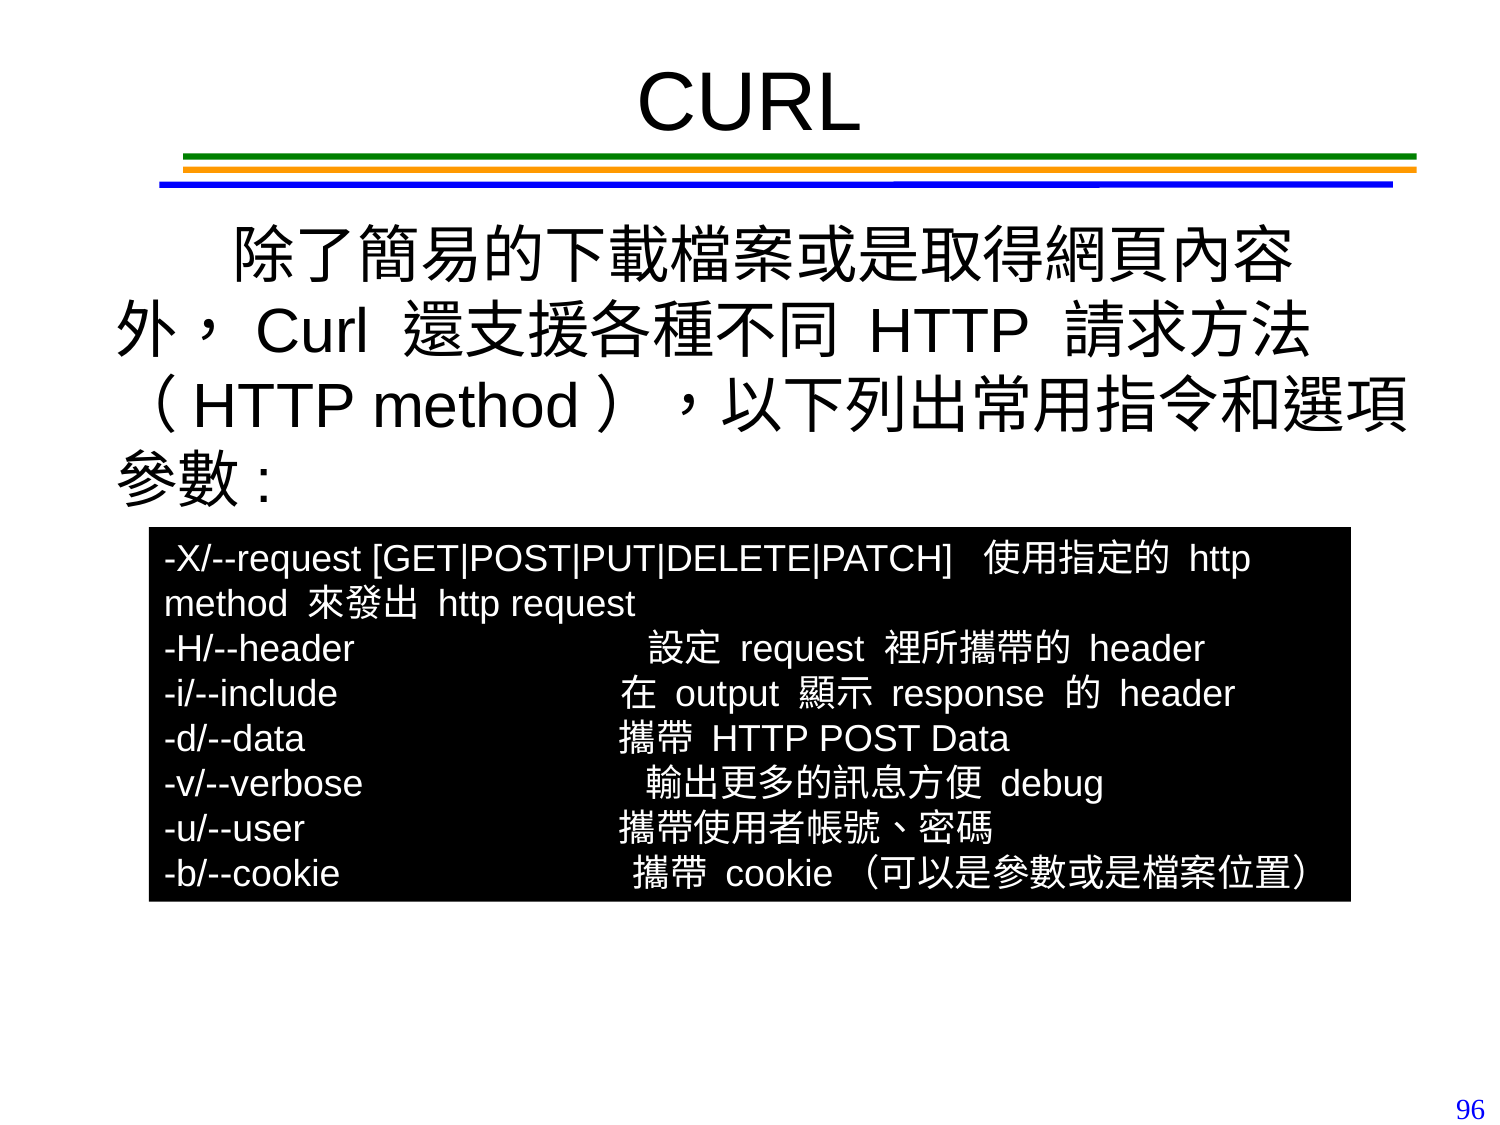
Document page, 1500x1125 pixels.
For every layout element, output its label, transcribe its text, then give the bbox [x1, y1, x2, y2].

title CURL [75, 45, 1425, 149]
list 除了簡易的下載檔案或是取得網頁內容外，Curl 還支援各種不同 HTTP 請求方法（HTTP method），以下列出常用指令和選項參數: [100, 207, 1425, 480]
text_box -X/--request [GET|POST|PUT|DELETE|PATCH] 使用指定的 http method 來發出 http request -H/--header 設定 request 裡所攜帶的 header -i/--include 在 output 顯示 response 的 header -d/--data 攜帶 HTTP POST Data -v/--verbose 輸出更多的訊息方便 debug -u/--user 攜帶使用者帳號、密碼 -b/--cookie 攜帶 cookie（可以是參數或是檔案位置） [148, 527, 1351, 902]
slide_number 96 [1150, 1082, 1500, 1119]
